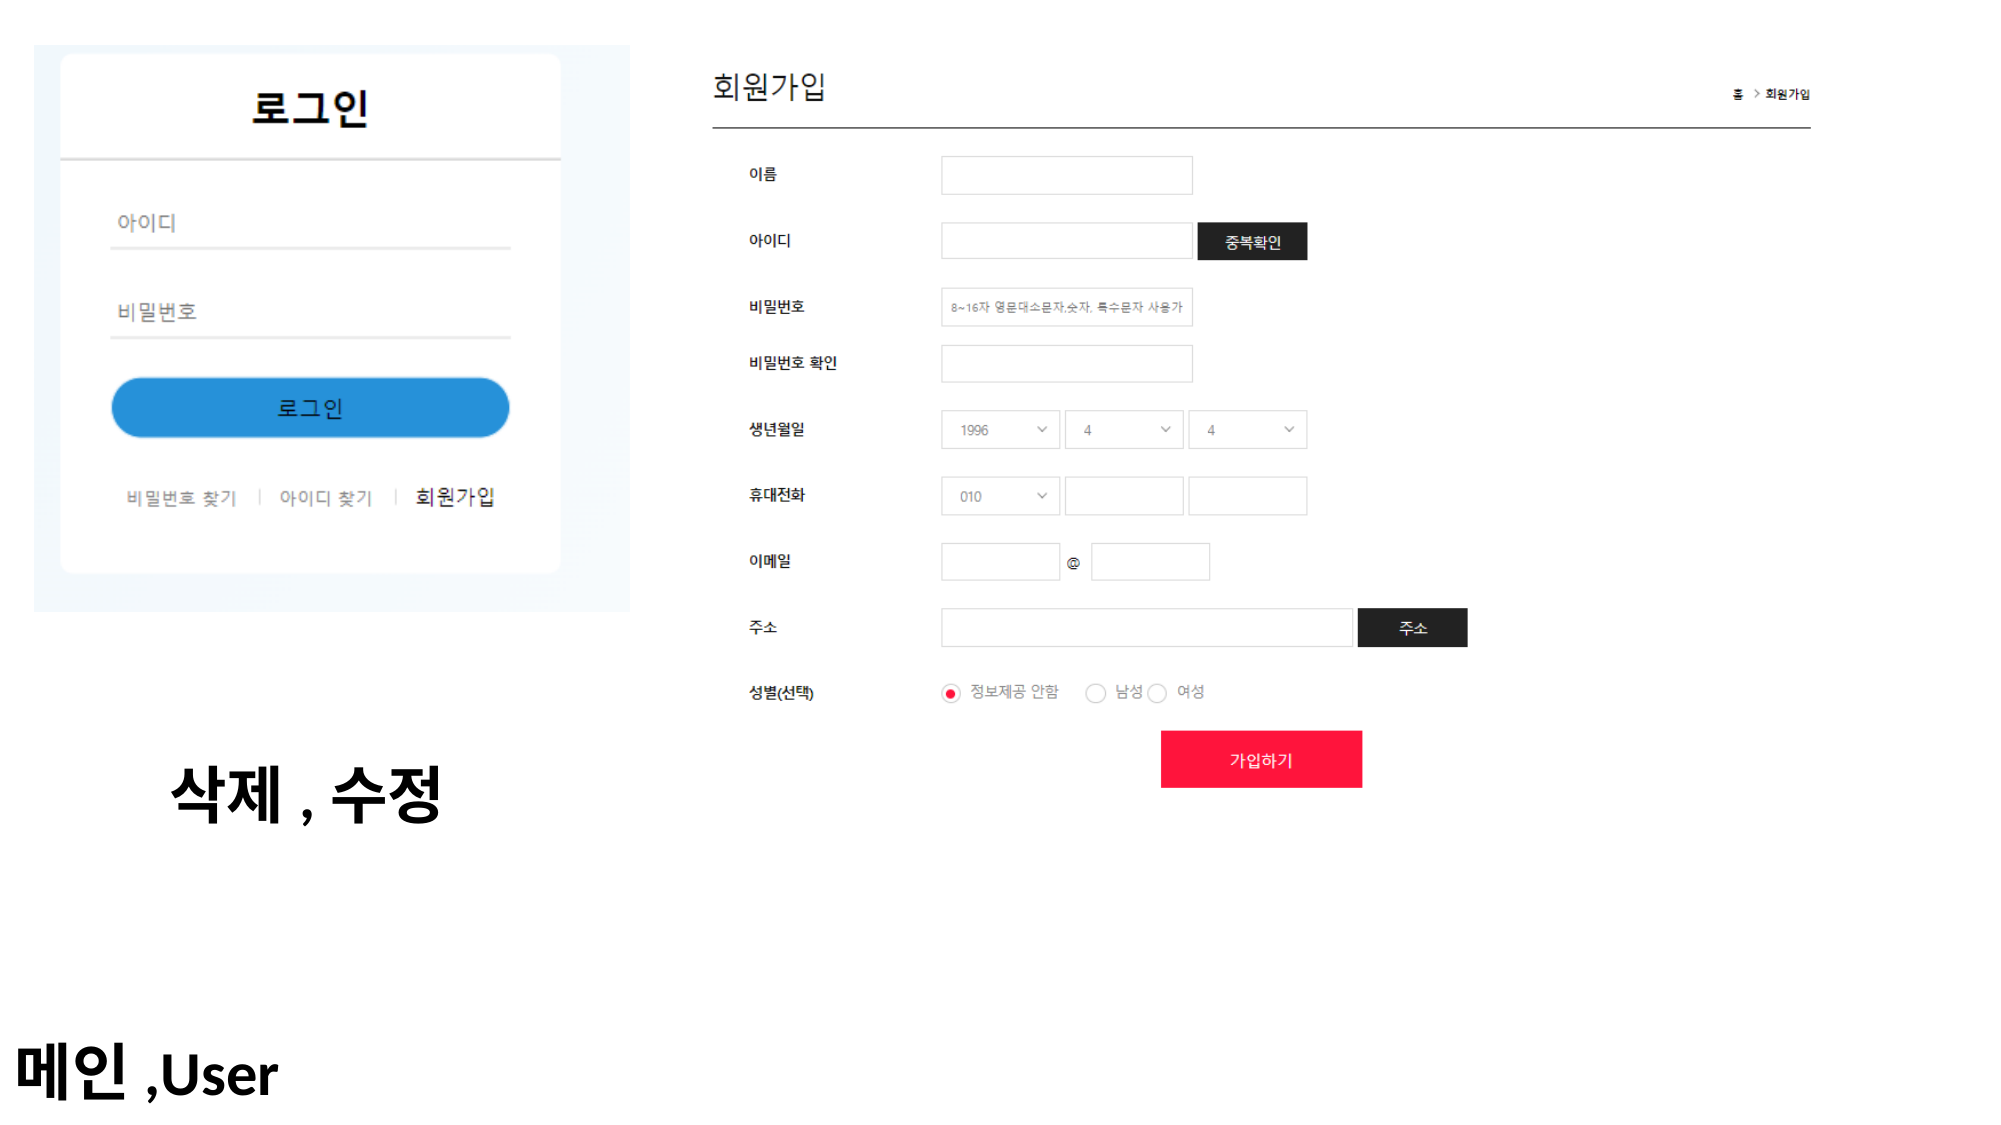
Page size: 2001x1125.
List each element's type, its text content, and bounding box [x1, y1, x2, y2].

picture [34, 44, 631, 612]
picture [683, 44, 1844, 821]
text_box 메인,User [0, 1025, 310, 1116]
text_box 삭제,수정 [154, 748, 464, 839]
